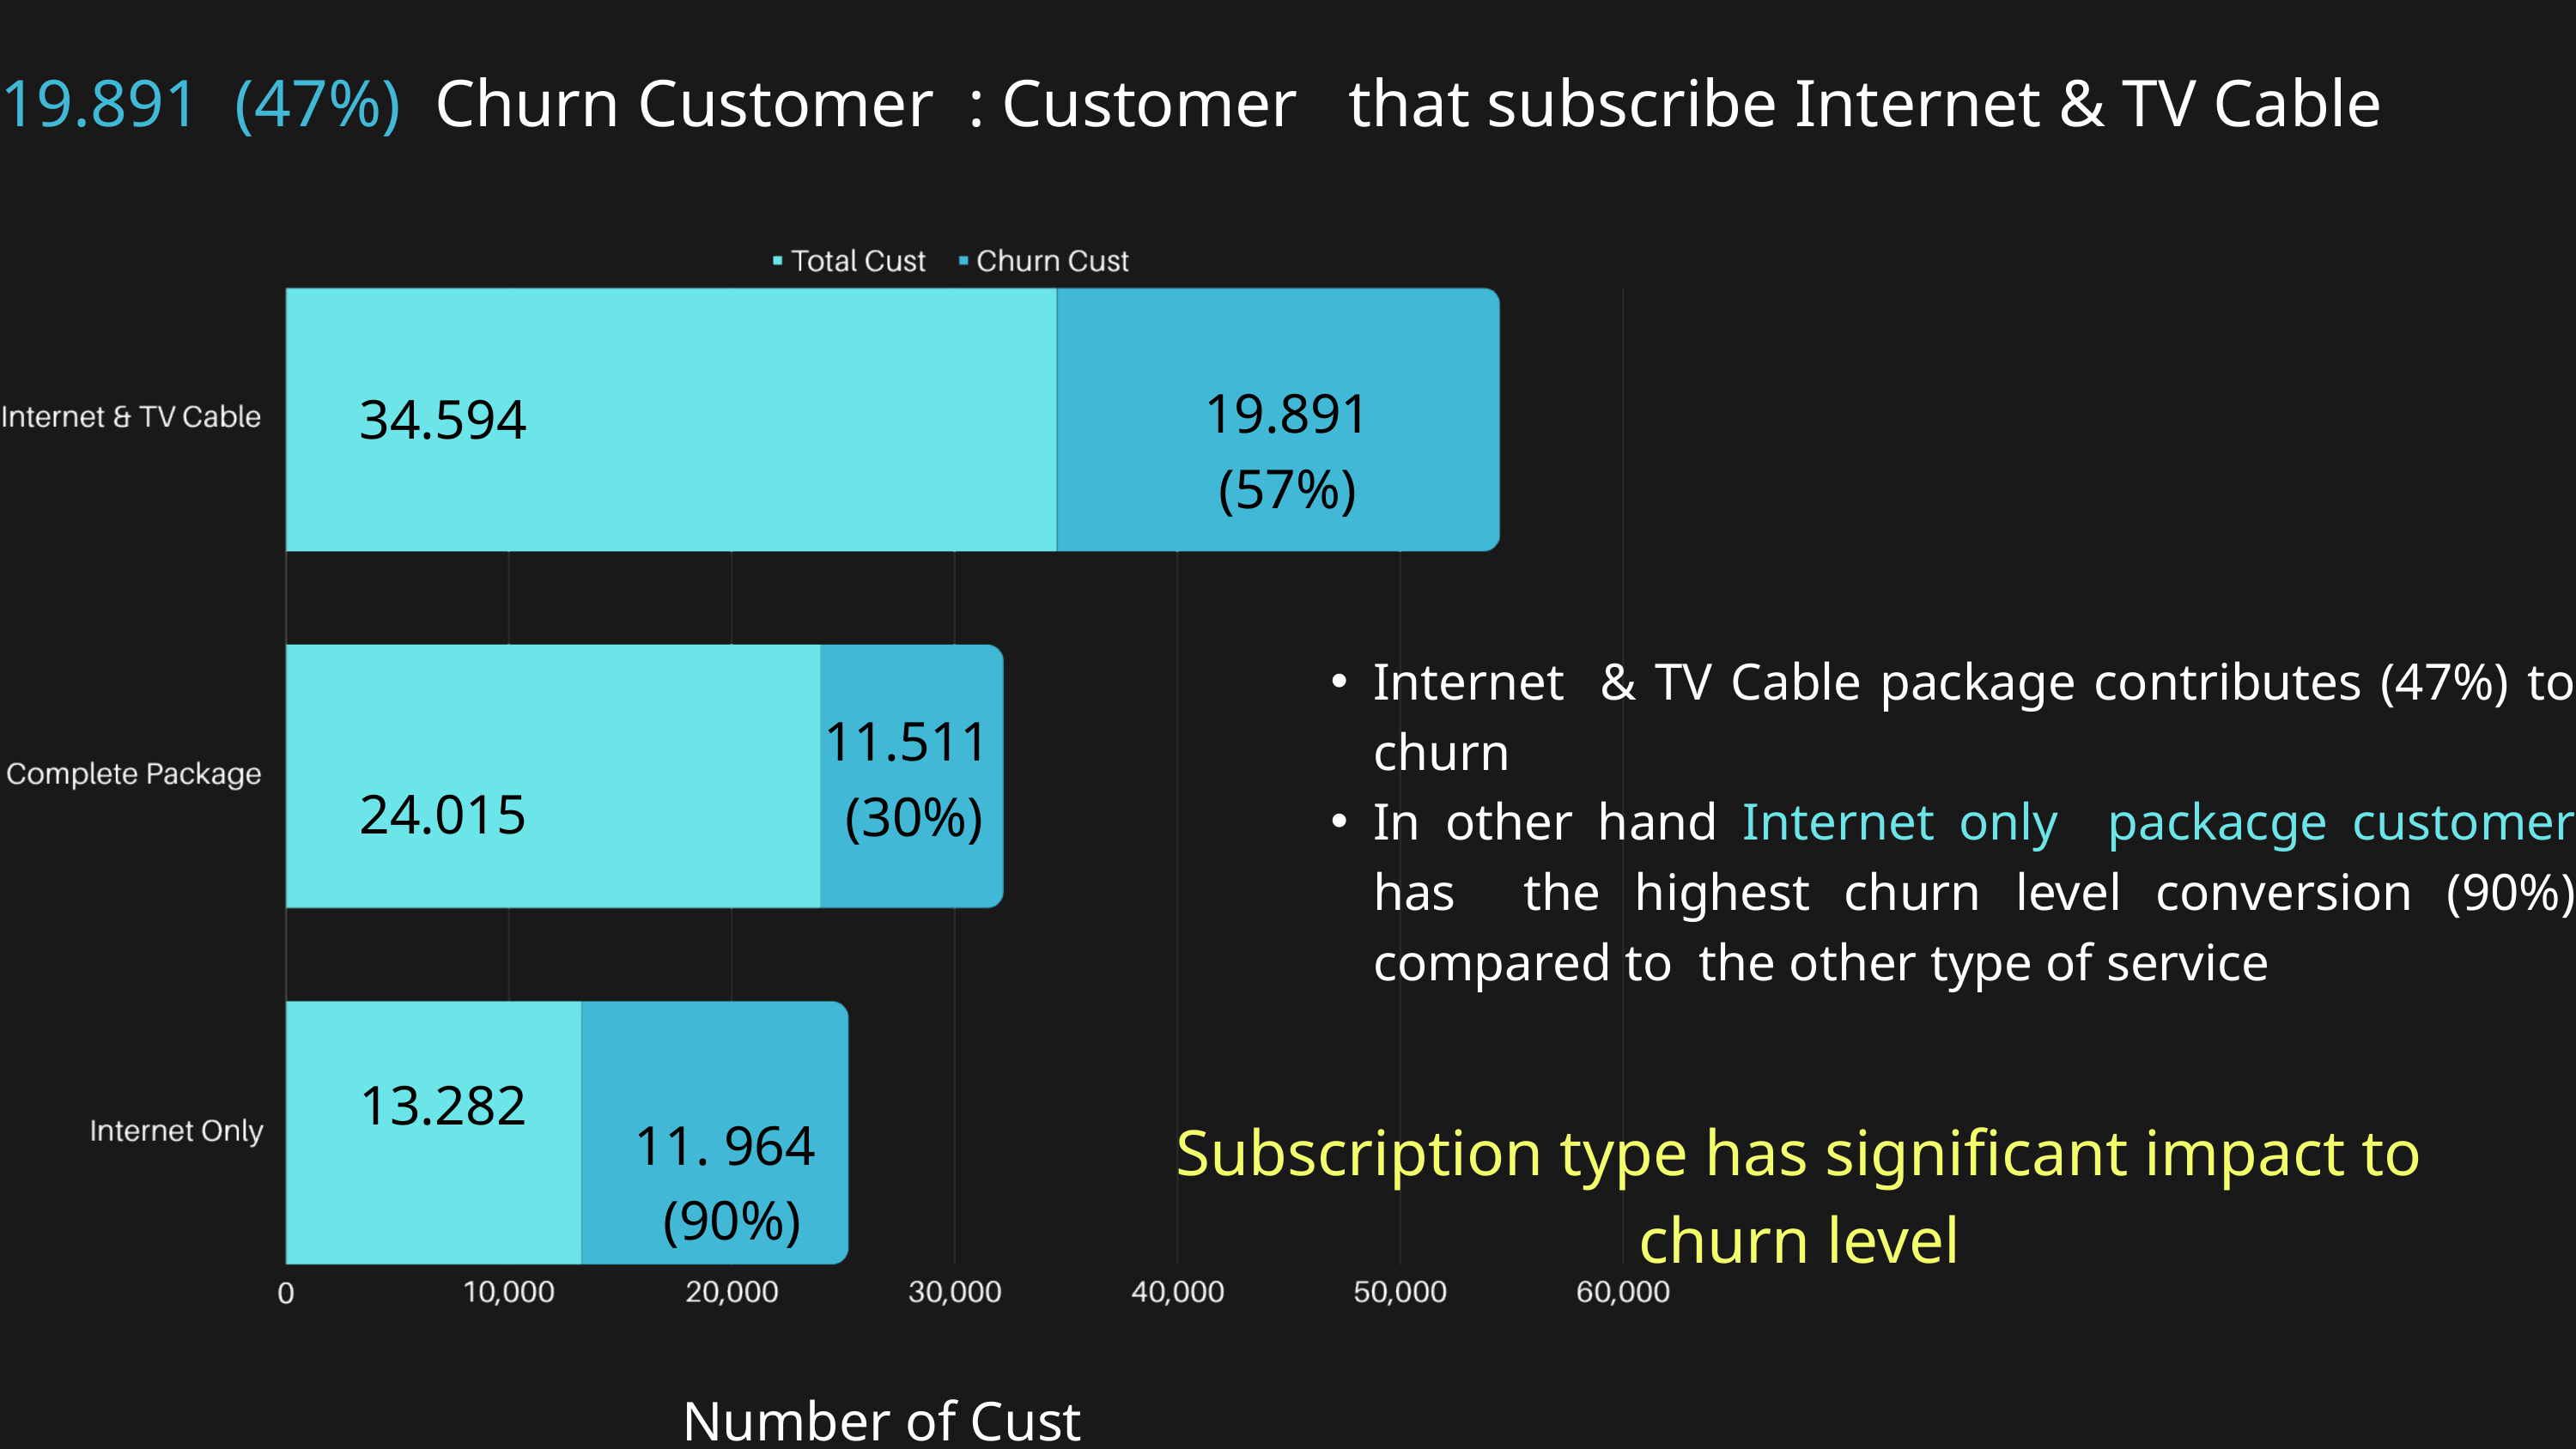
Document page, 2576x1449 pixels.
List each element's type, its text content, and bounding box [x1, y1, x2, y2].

text_box 19.891 (47%) Churn Customer : Customer that subscribe Internet & TV Cable [0, 29, 2576, 140]
text_box Subscription type has significant impact to churn level [1844, 1100, 2576, 1276]
picture [0, 78, 1839, 1449]
text_box Internet & TV Cable package contributes (47%) to churn In other hand Internet only packacge customer has the highest churn level conversion (90%) compared to the other type of service [1844, 640, 2576, 991]
